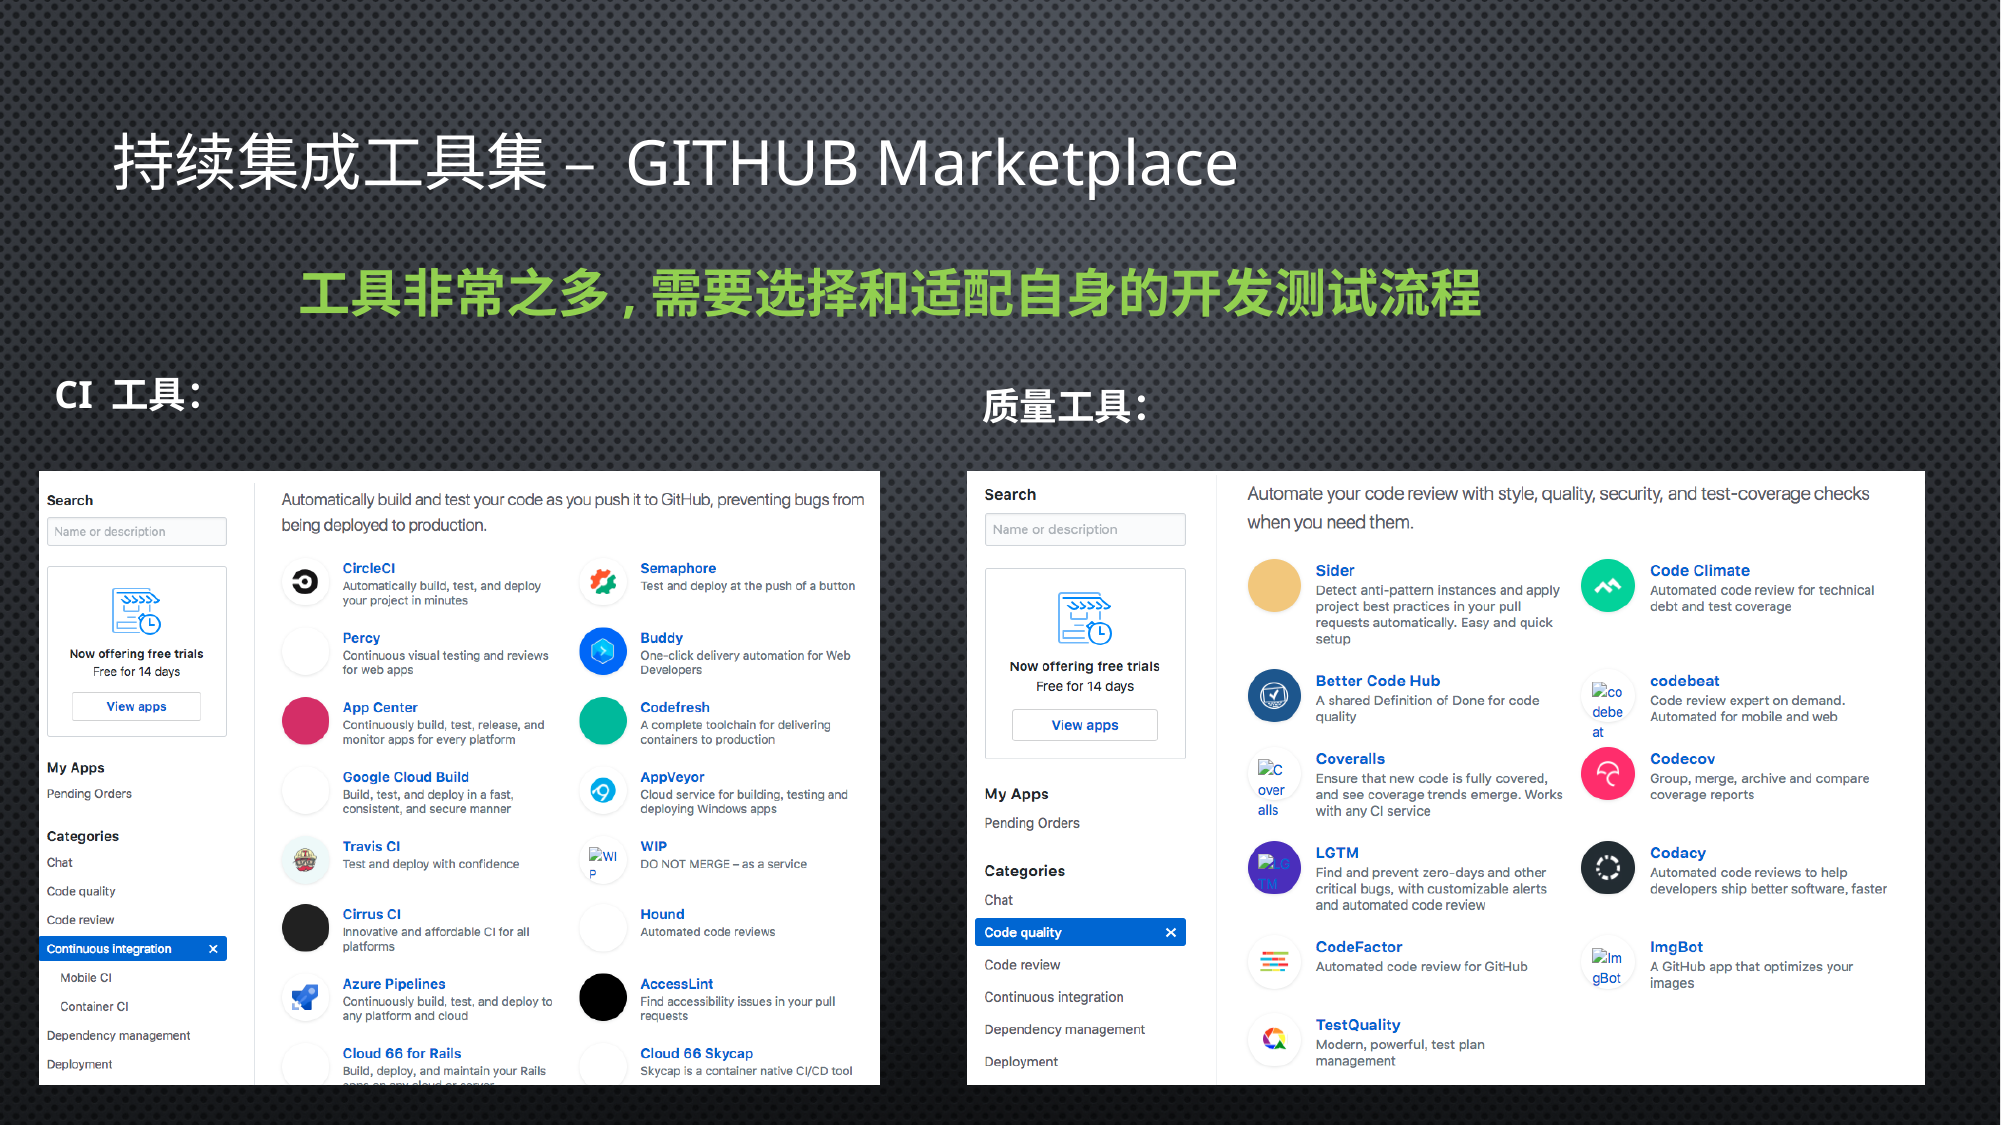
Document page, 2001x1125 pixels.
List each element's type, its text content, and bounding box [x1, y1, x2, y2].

text_box 持续集成工具集 – GITHUB Marketplace [97, 115, 1363, 206]
text_box CI 工具： [39, 364, 857, 424]
picture [967, 470, 1925, 1085]
text_box 工具非常之多,需要选择和适配自身的开发测试流程 [283, 252, 1515, 330]
text_box 质量工具： [967, 375, 1572, 436]
picture [39, 470, 880, 1085]
